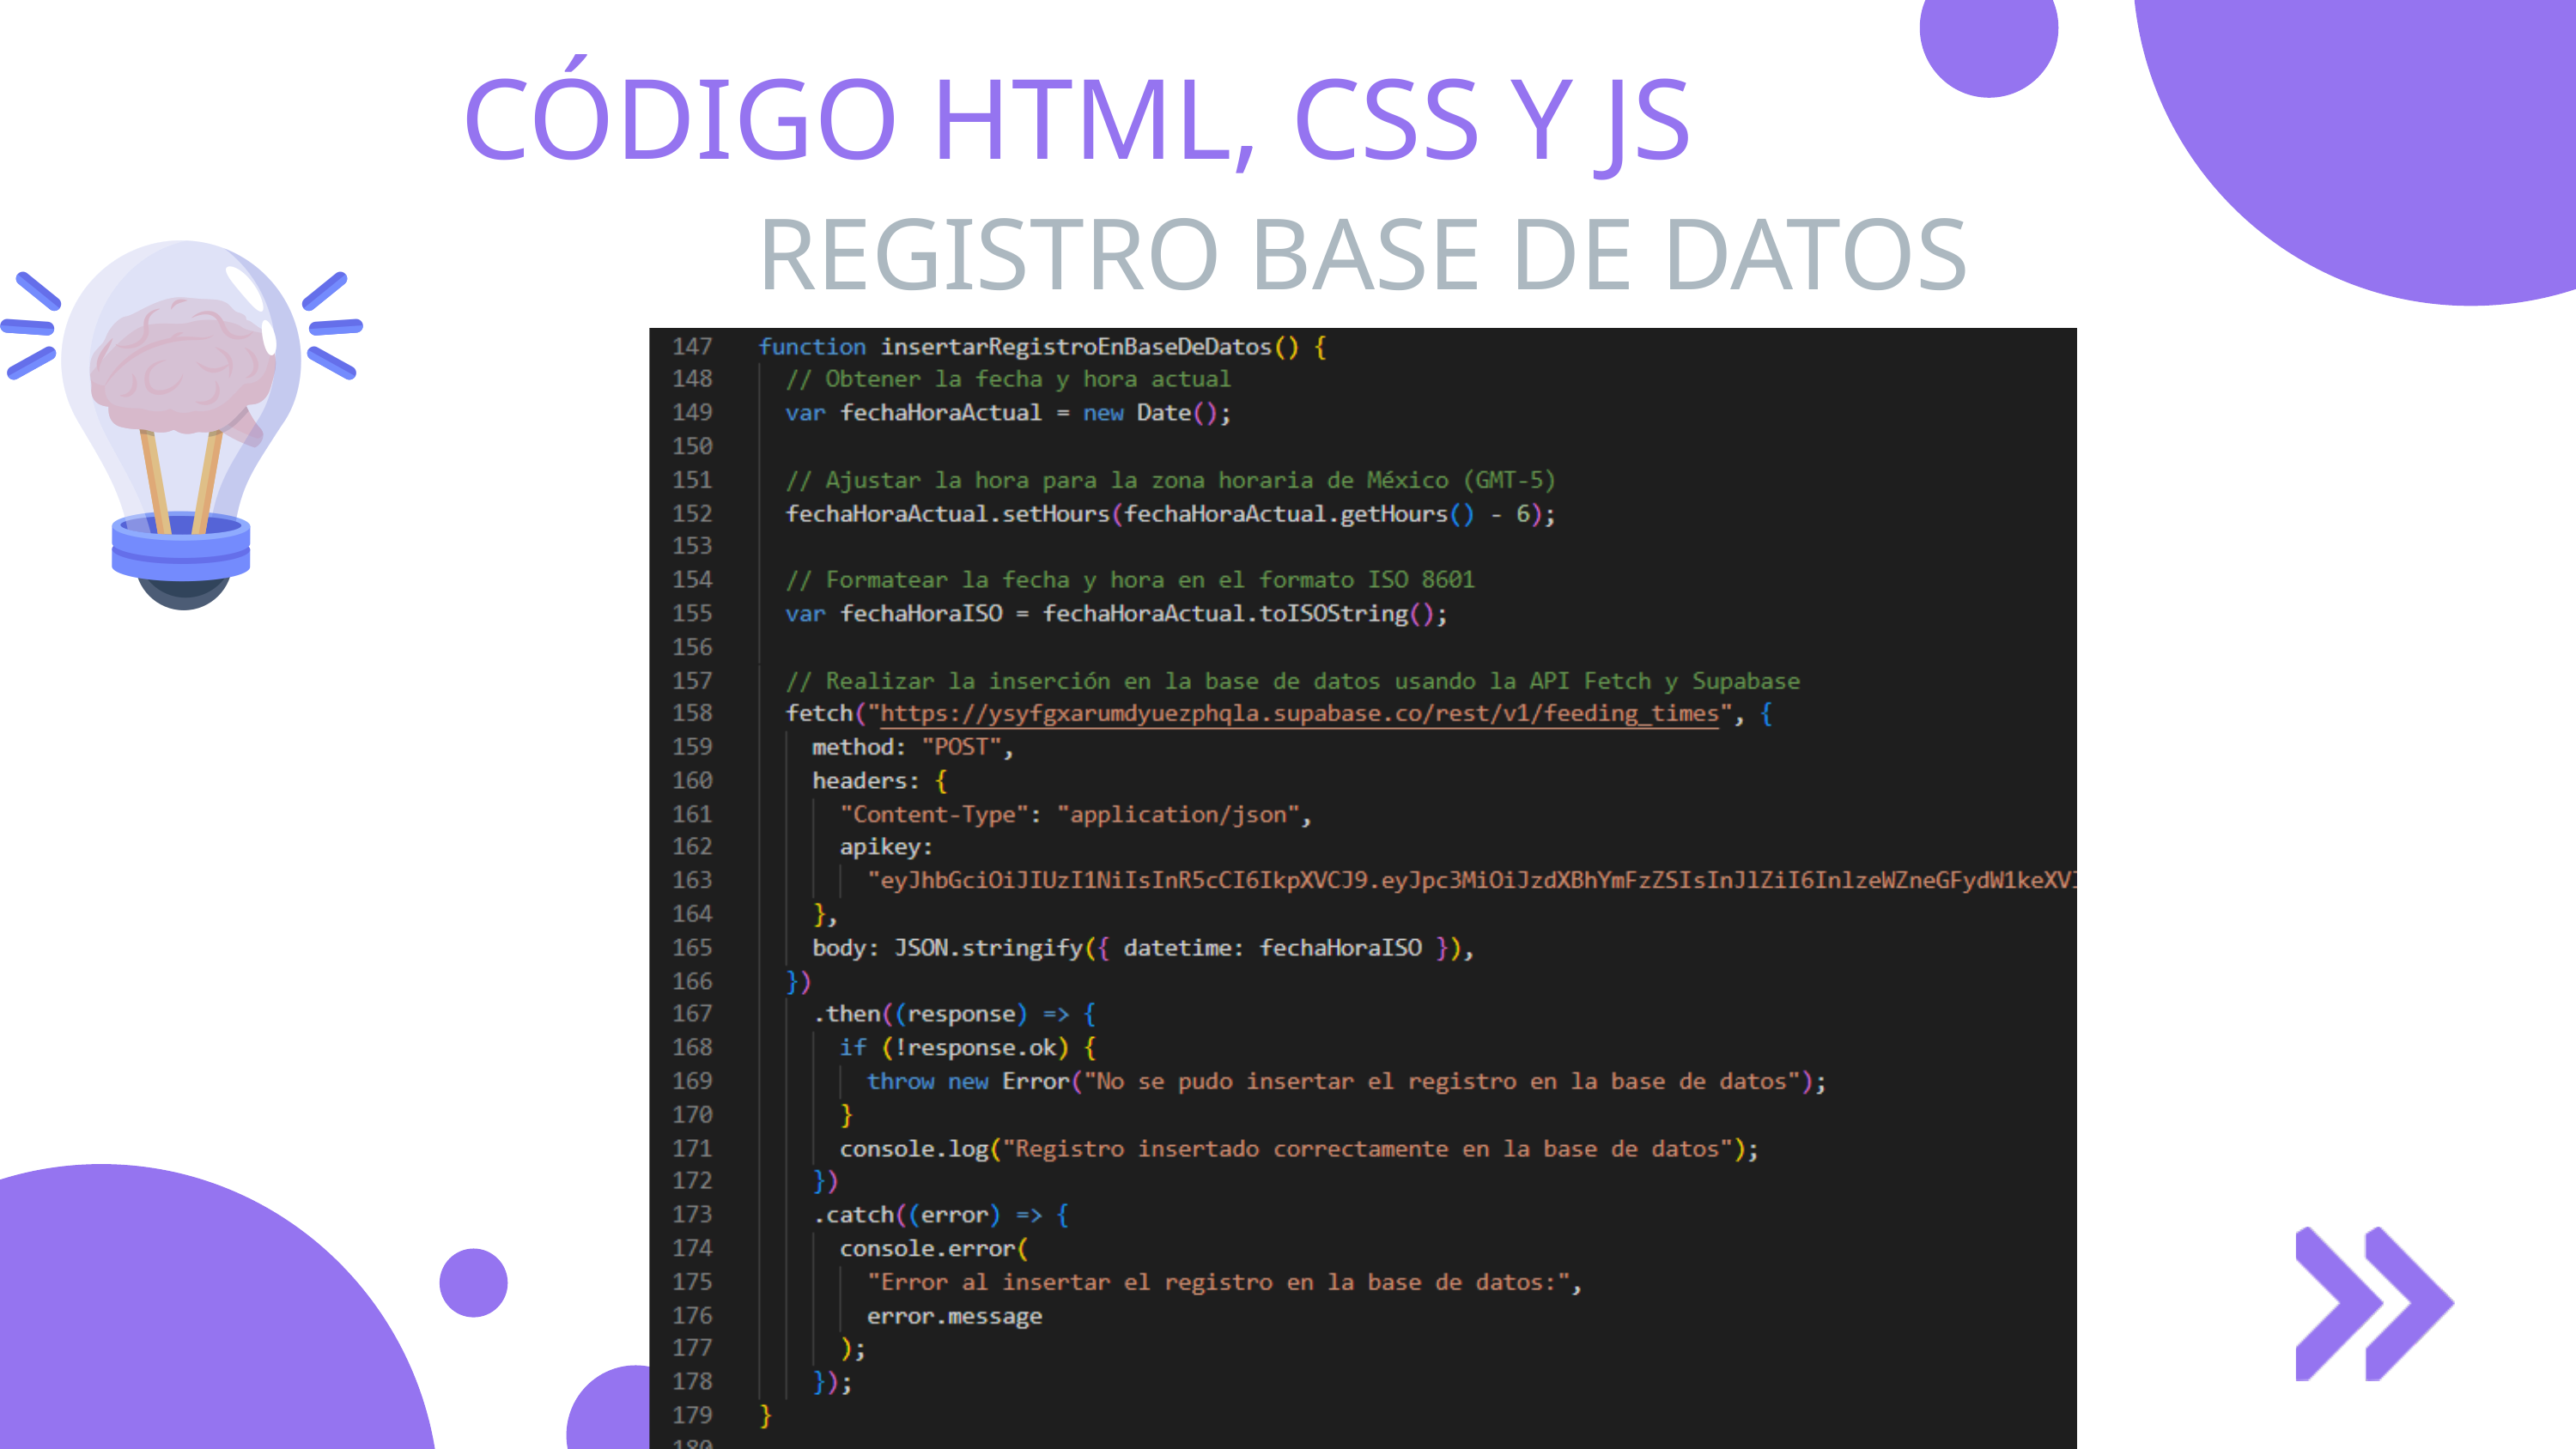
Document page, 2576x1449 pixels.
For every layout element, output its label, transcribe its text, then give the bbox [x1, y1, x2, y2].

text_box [0, 1163, 440, 1449]
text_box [566, 1365, 706, 1449]
text_box [649, 328, 2077, 1449]
text_box [2295, 1227, 2455, 1381]
text_box CÓDIGO HTML, CSS Y JS [310, 26, 1846, 181]
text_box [439, 1248, 508, 1318]
text_box [0, 240, 365, 610]
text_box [2132, 0, 2576, 306]
text_box REGISTRO BASE DE DATOS [507, 172, 2129, 310]
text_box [1919, 0, 2059, 99]
